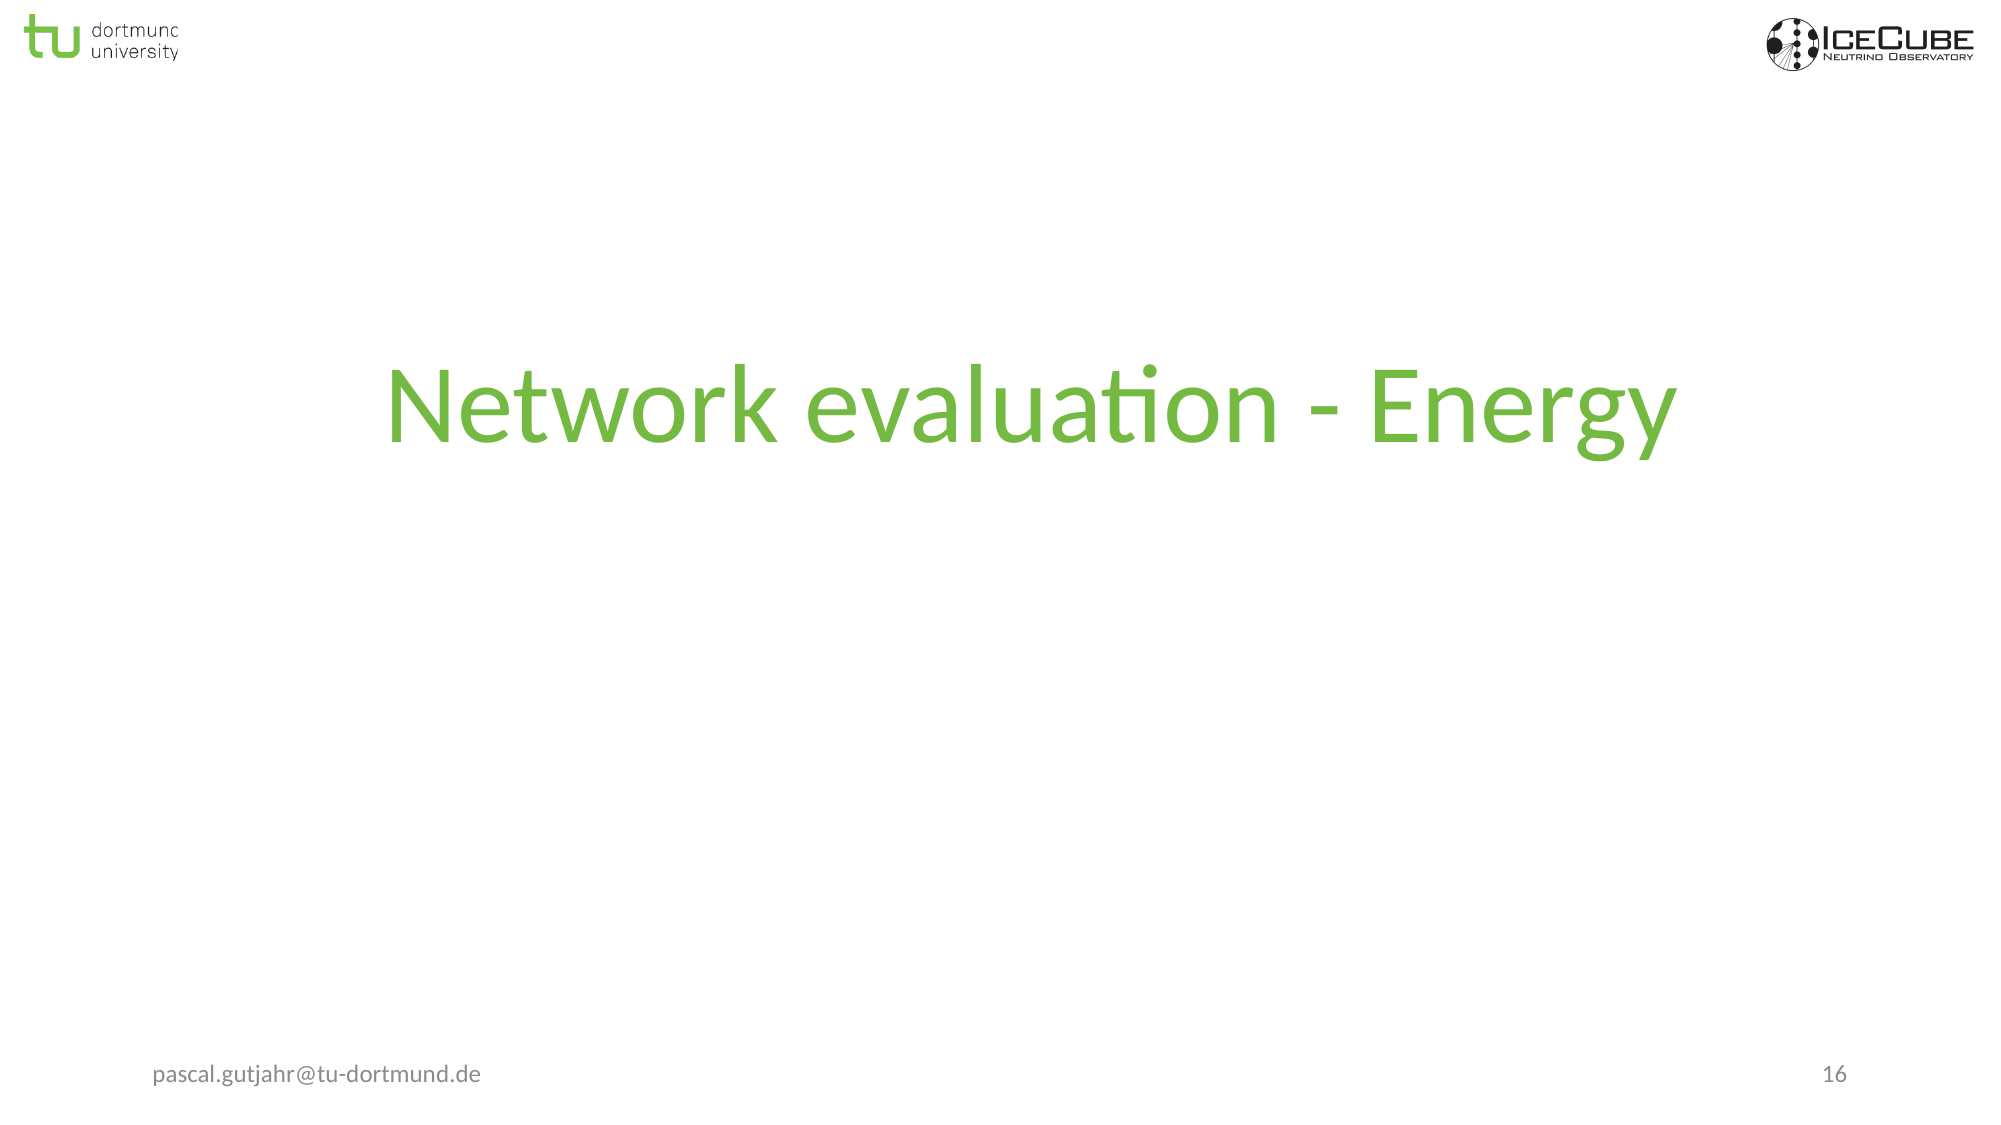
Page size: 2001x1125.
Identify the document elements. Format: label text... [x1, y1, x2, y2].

slide_number pascal.gutjahr@tu-dortmund.de [137, 1042, 588, 1103]
list Network evaluation - Energy [88, 181, 1977, 1014]
slide_number 16 [1412, 1042, 1863, 1103]
